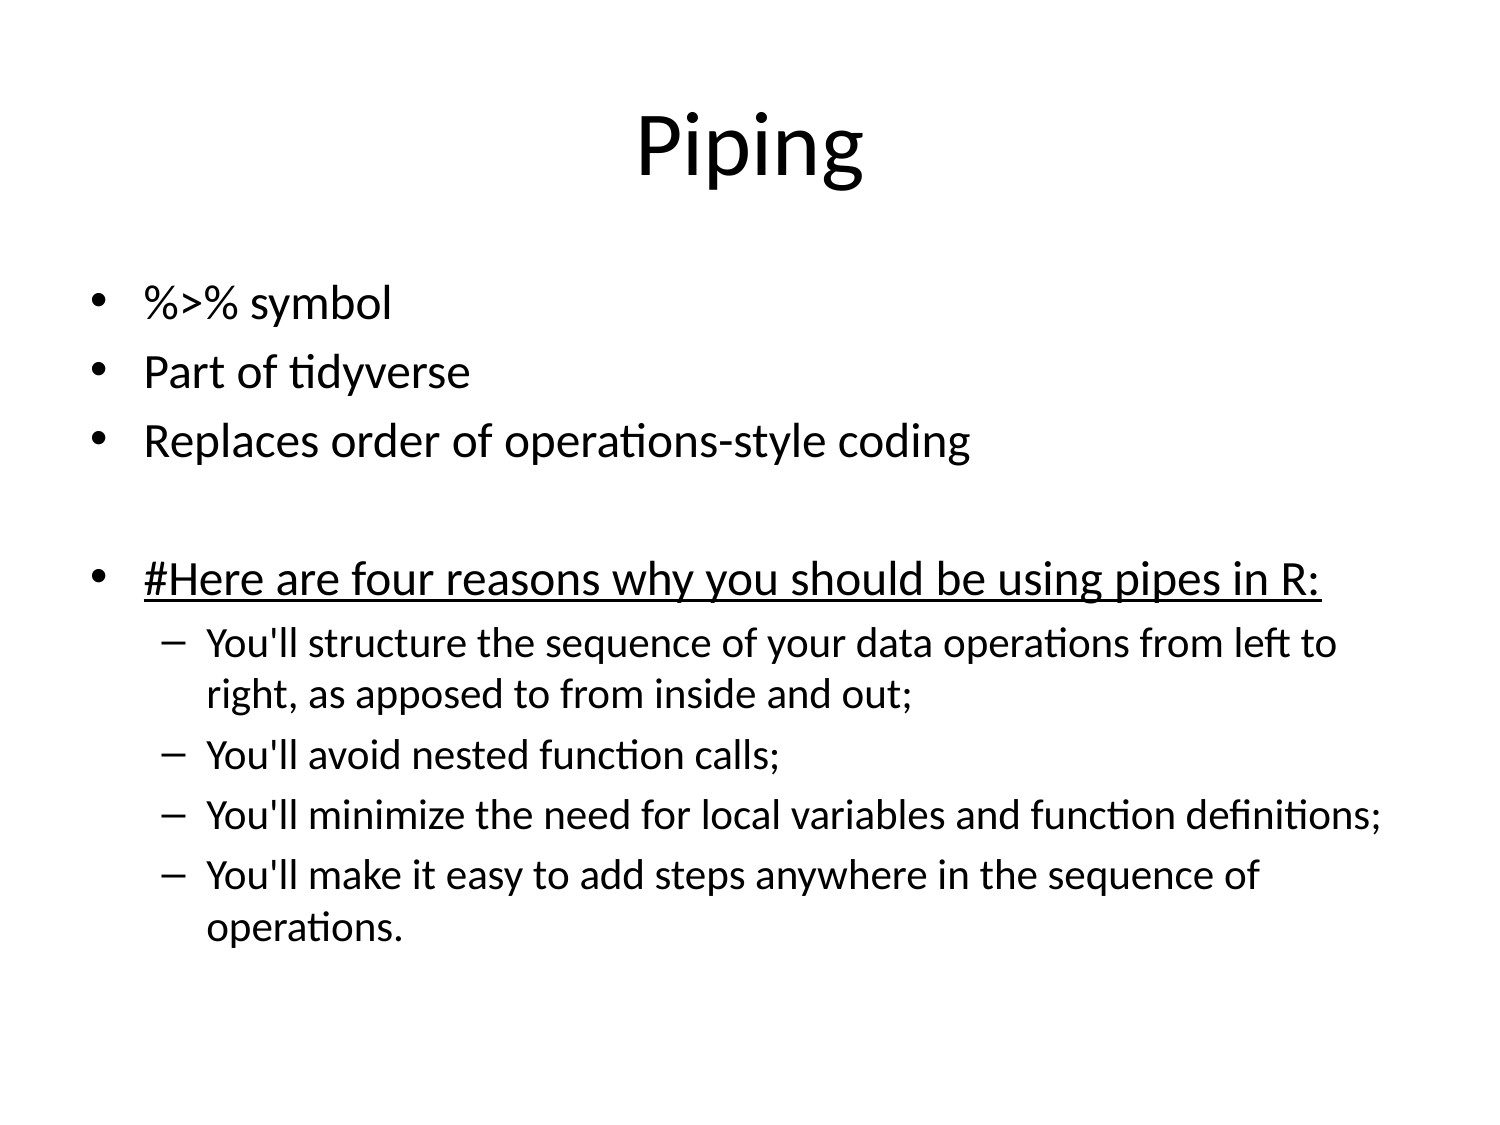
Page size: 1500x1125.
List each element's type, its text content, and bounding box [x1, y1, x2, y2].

list %>% symbol Part of tidyverse Replaces order of operations-style coding #Here are four reasons why you should be using pipes in R: You'll structure the sequence of your data operations from left to right, as apposed to from inside and out; You'll avoid nested function calls; You'll minimize the need for local variables and function definitions; You'll make it easy to add steps anywhere in the sequence of operations. [75, 262, 1425, 1005]
title Piping [75, 45, 1425, 233]
